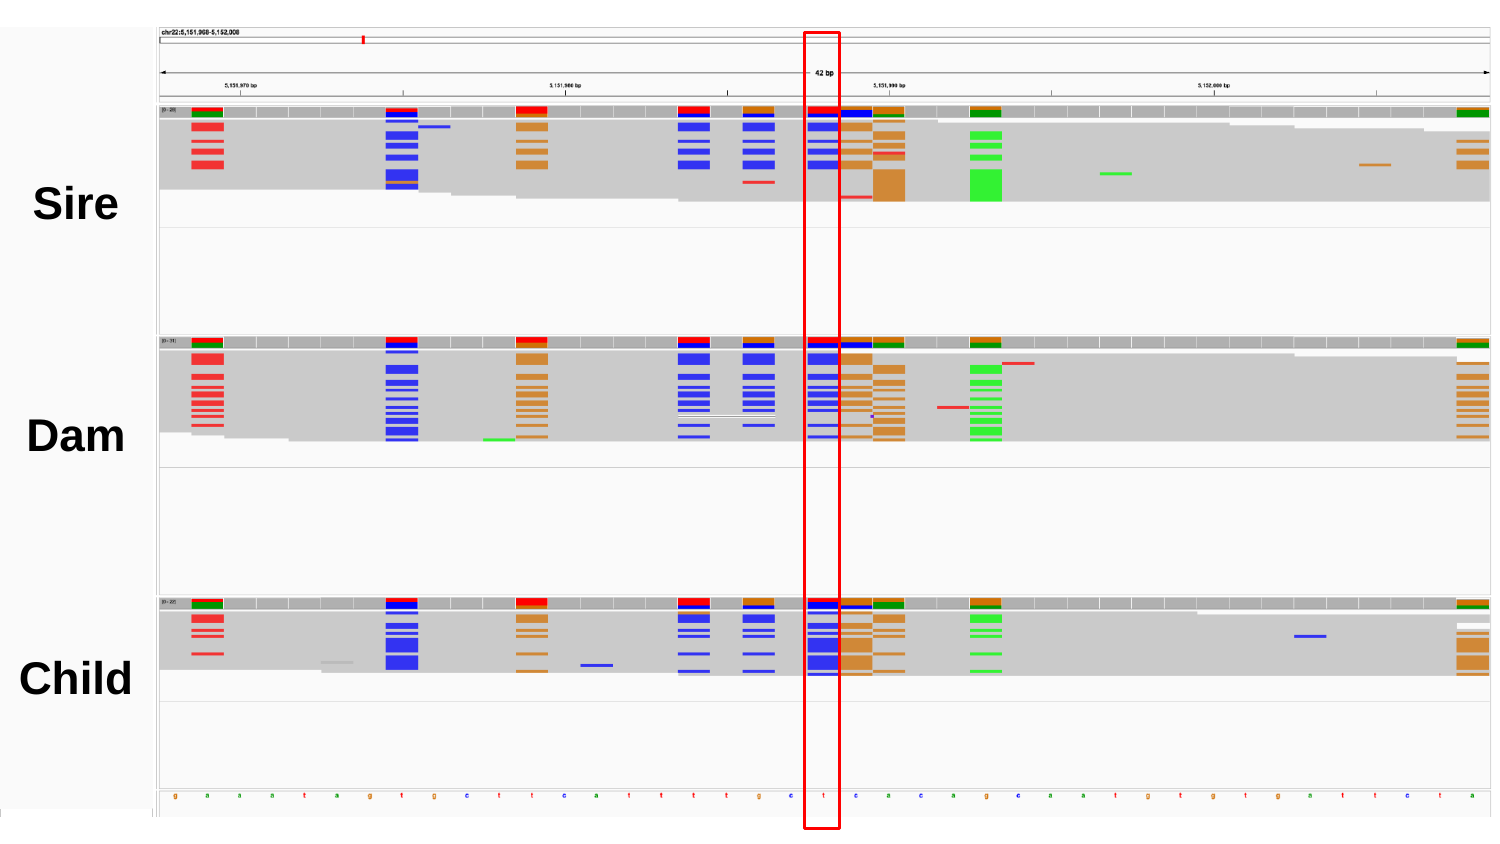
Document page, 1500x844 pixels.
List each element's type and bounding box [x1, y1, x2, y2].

picture [0, 26, 1500, 817]
text_box [804, 825, 840, 829]
